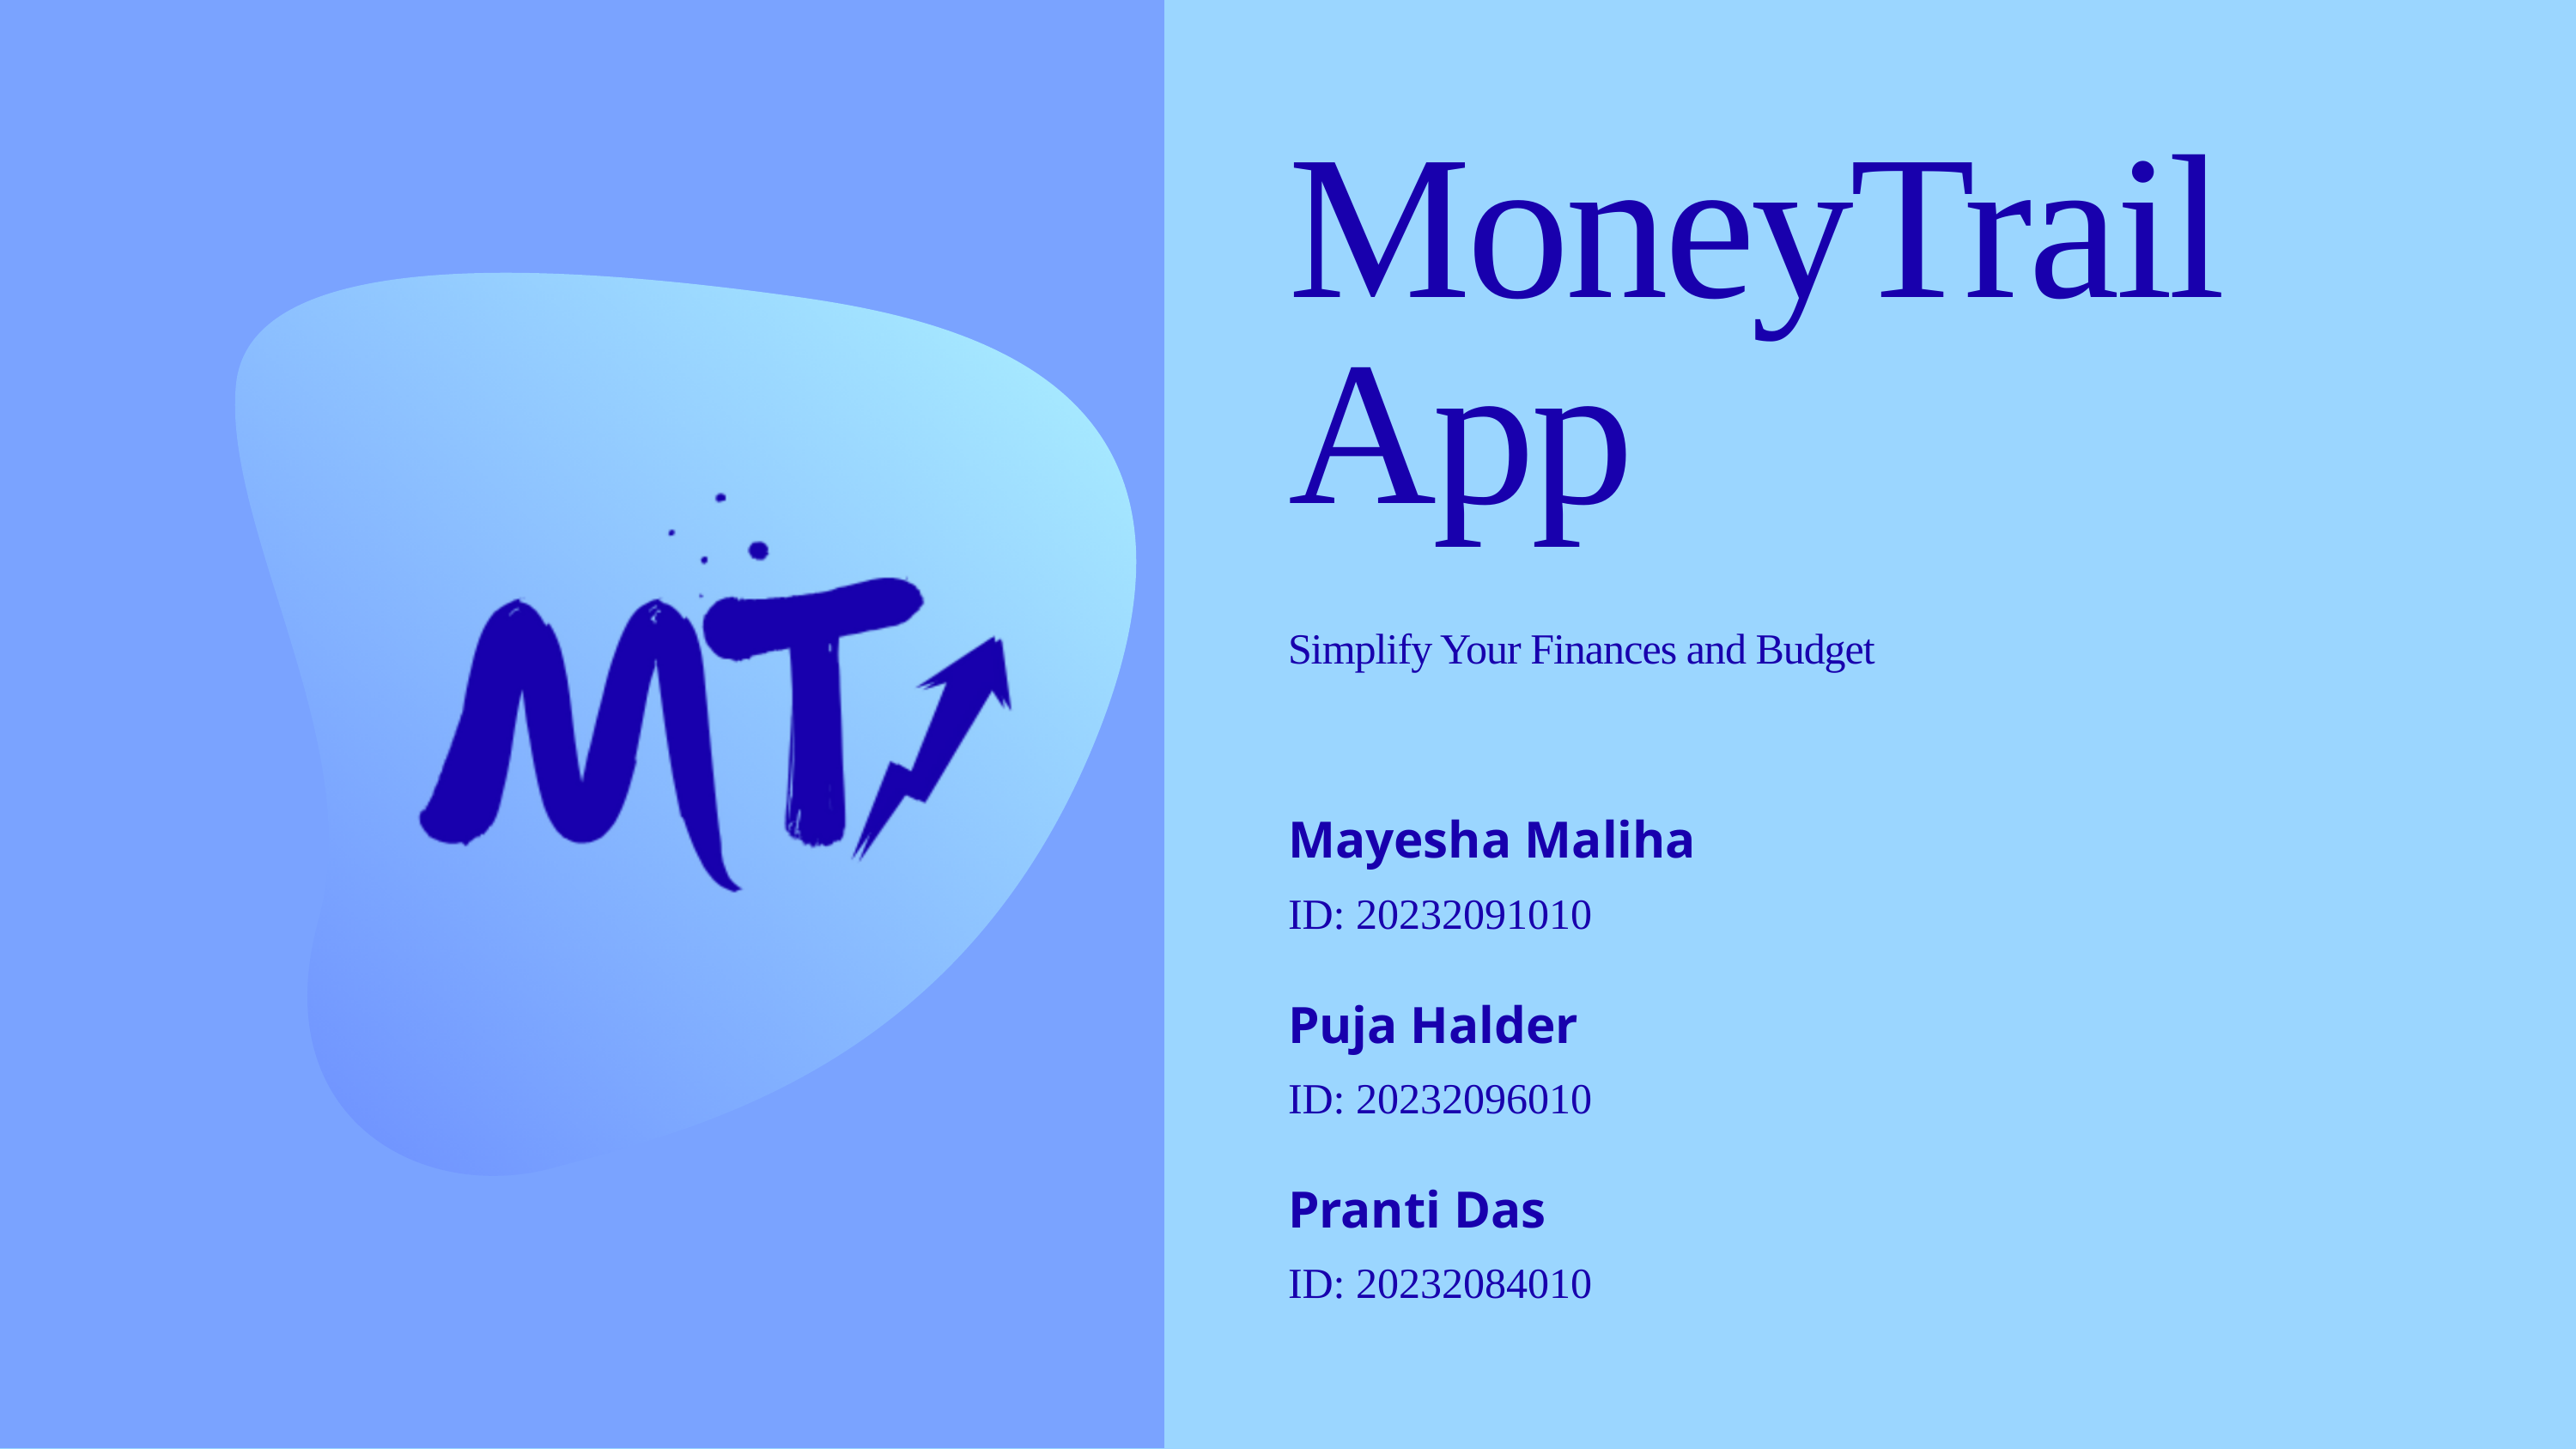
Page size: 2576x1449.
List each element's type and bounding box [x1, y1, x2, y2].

text_box [234, 272, 1137, 1176]
text_box [1287, 116, 2461, 672]
text_box [1287, 808, 2461, 935]
text_box [1287, 1177, 2461, 1304]
text_box [1287, 992, 2461, 1119]
text_box [0, 0, 1165, 1449]
